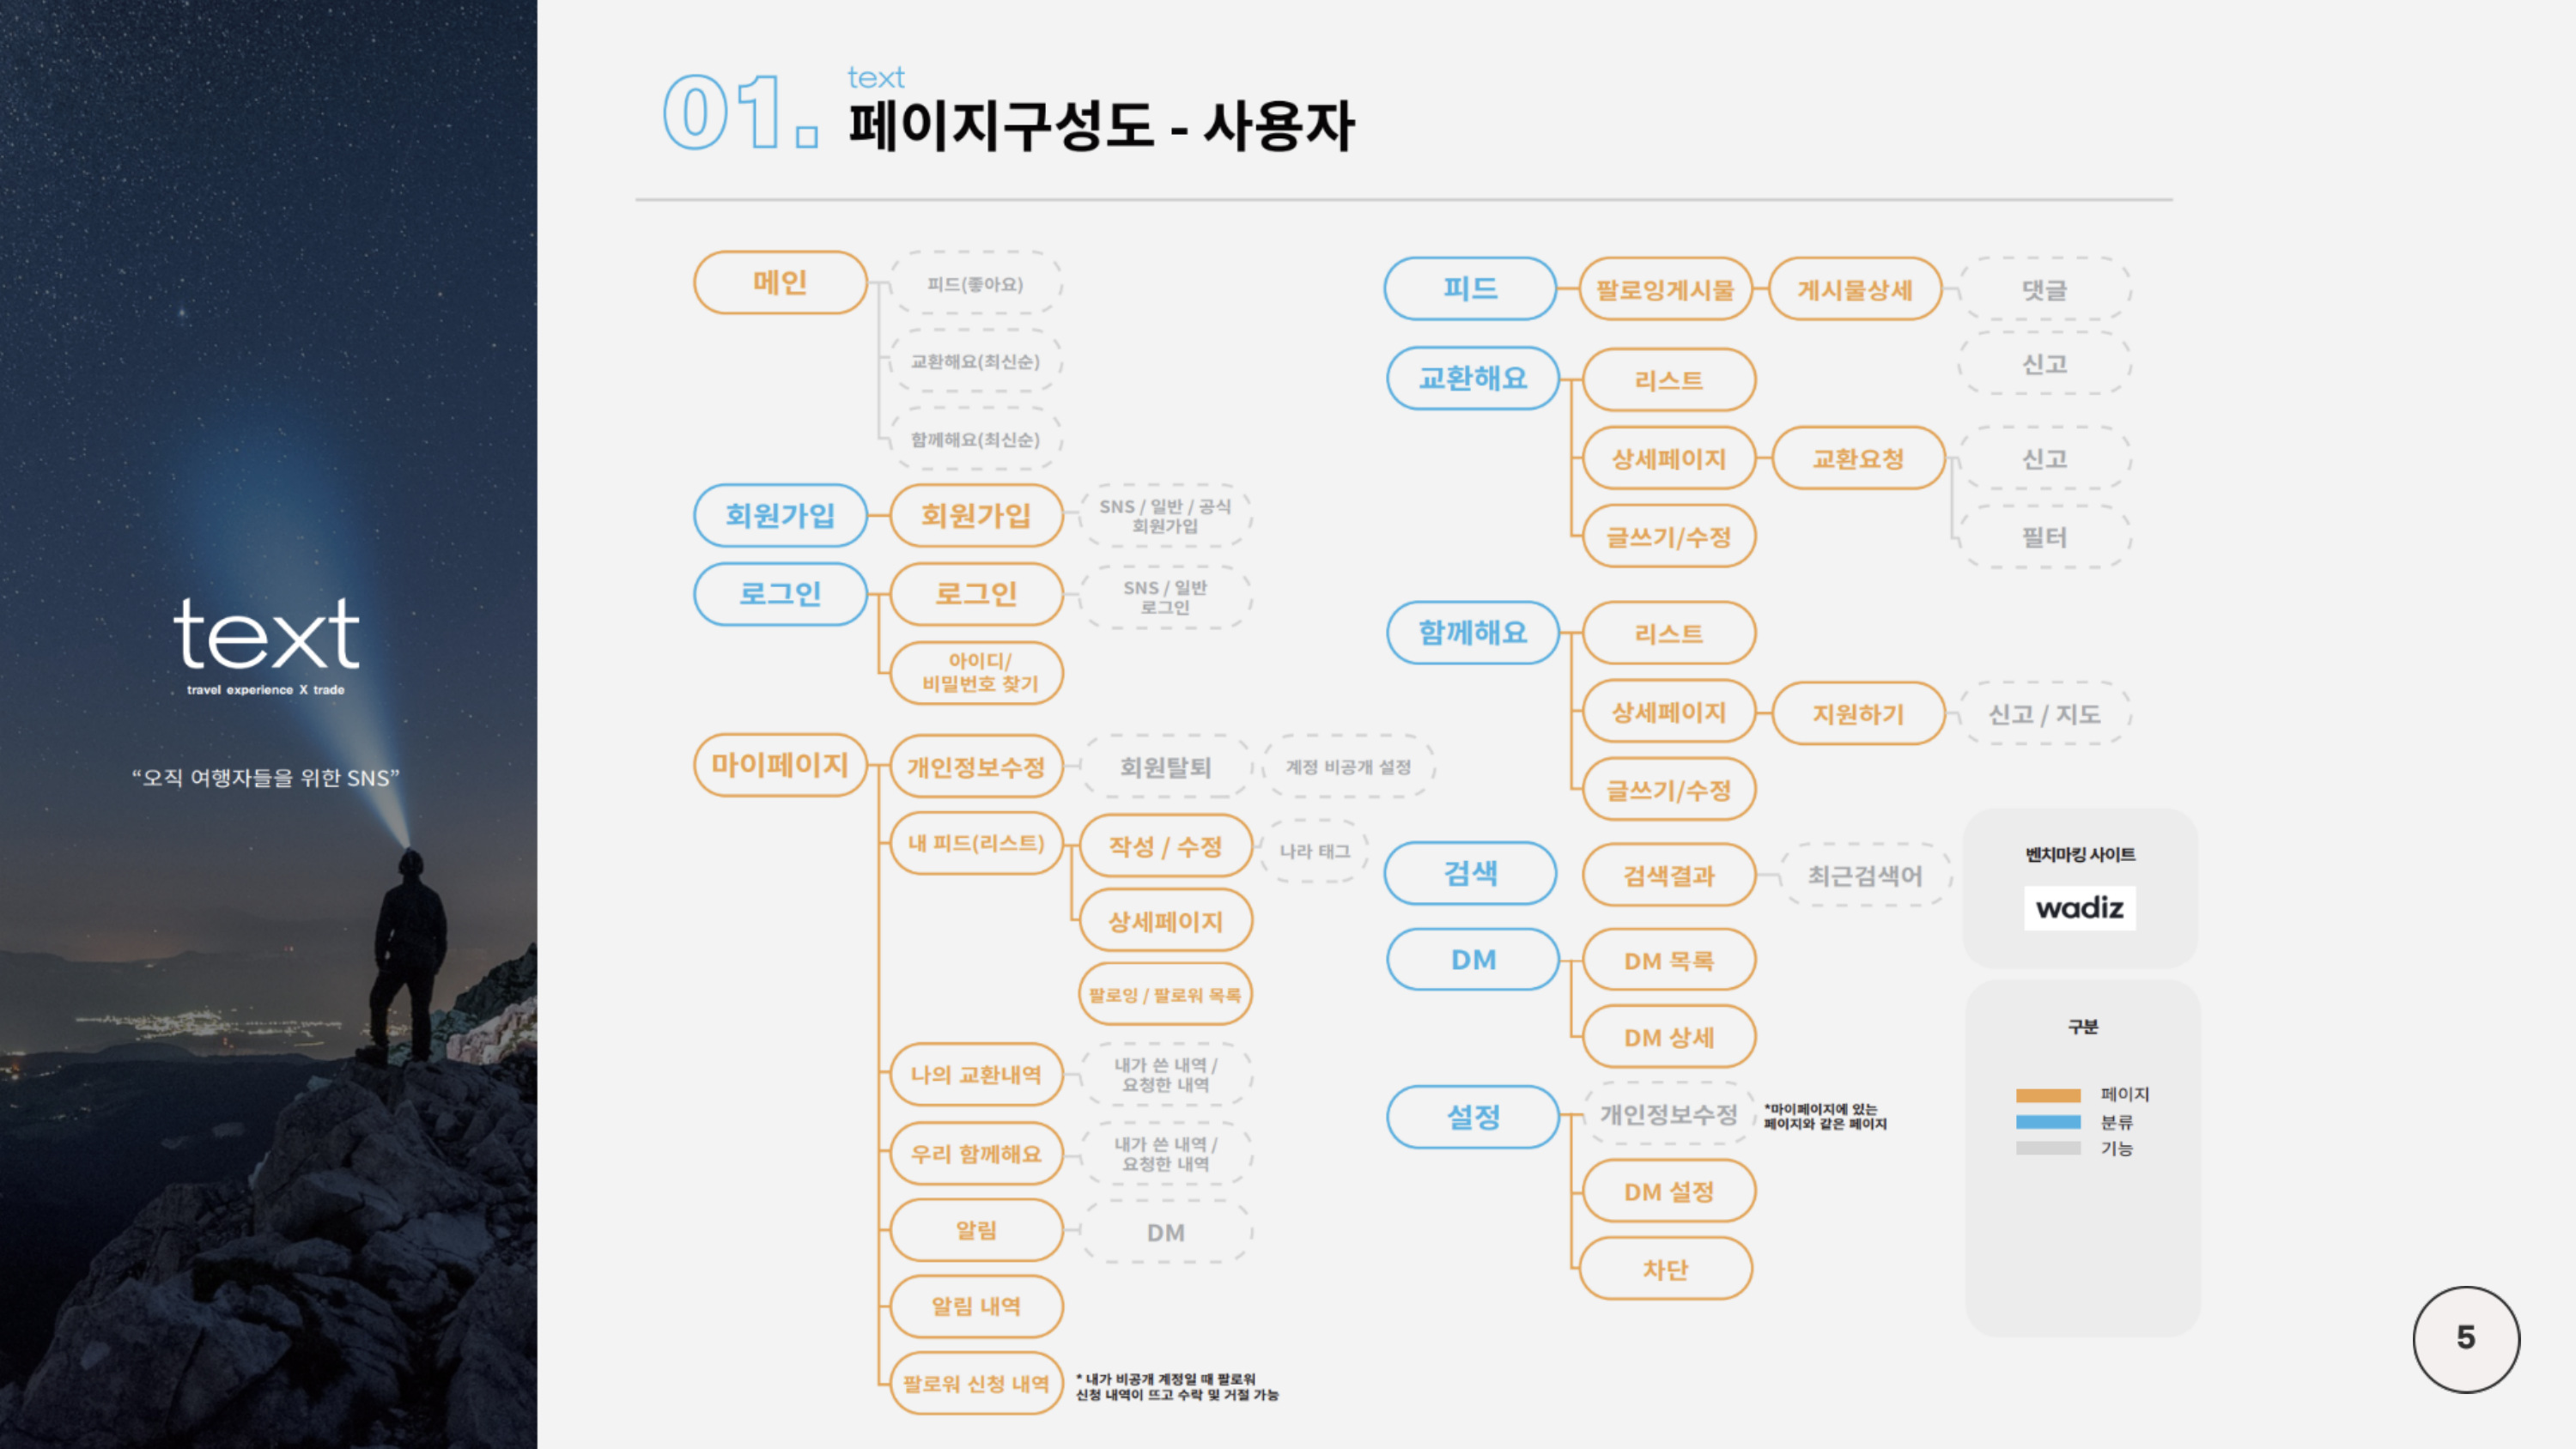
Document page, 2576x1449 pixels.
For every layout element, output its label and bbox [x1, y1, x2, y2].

text_box [0, 0, 2287, 1449]
text_box [2413, 1286, 2522, 1394]
picture [2447, 1307, 2501, 1381]
